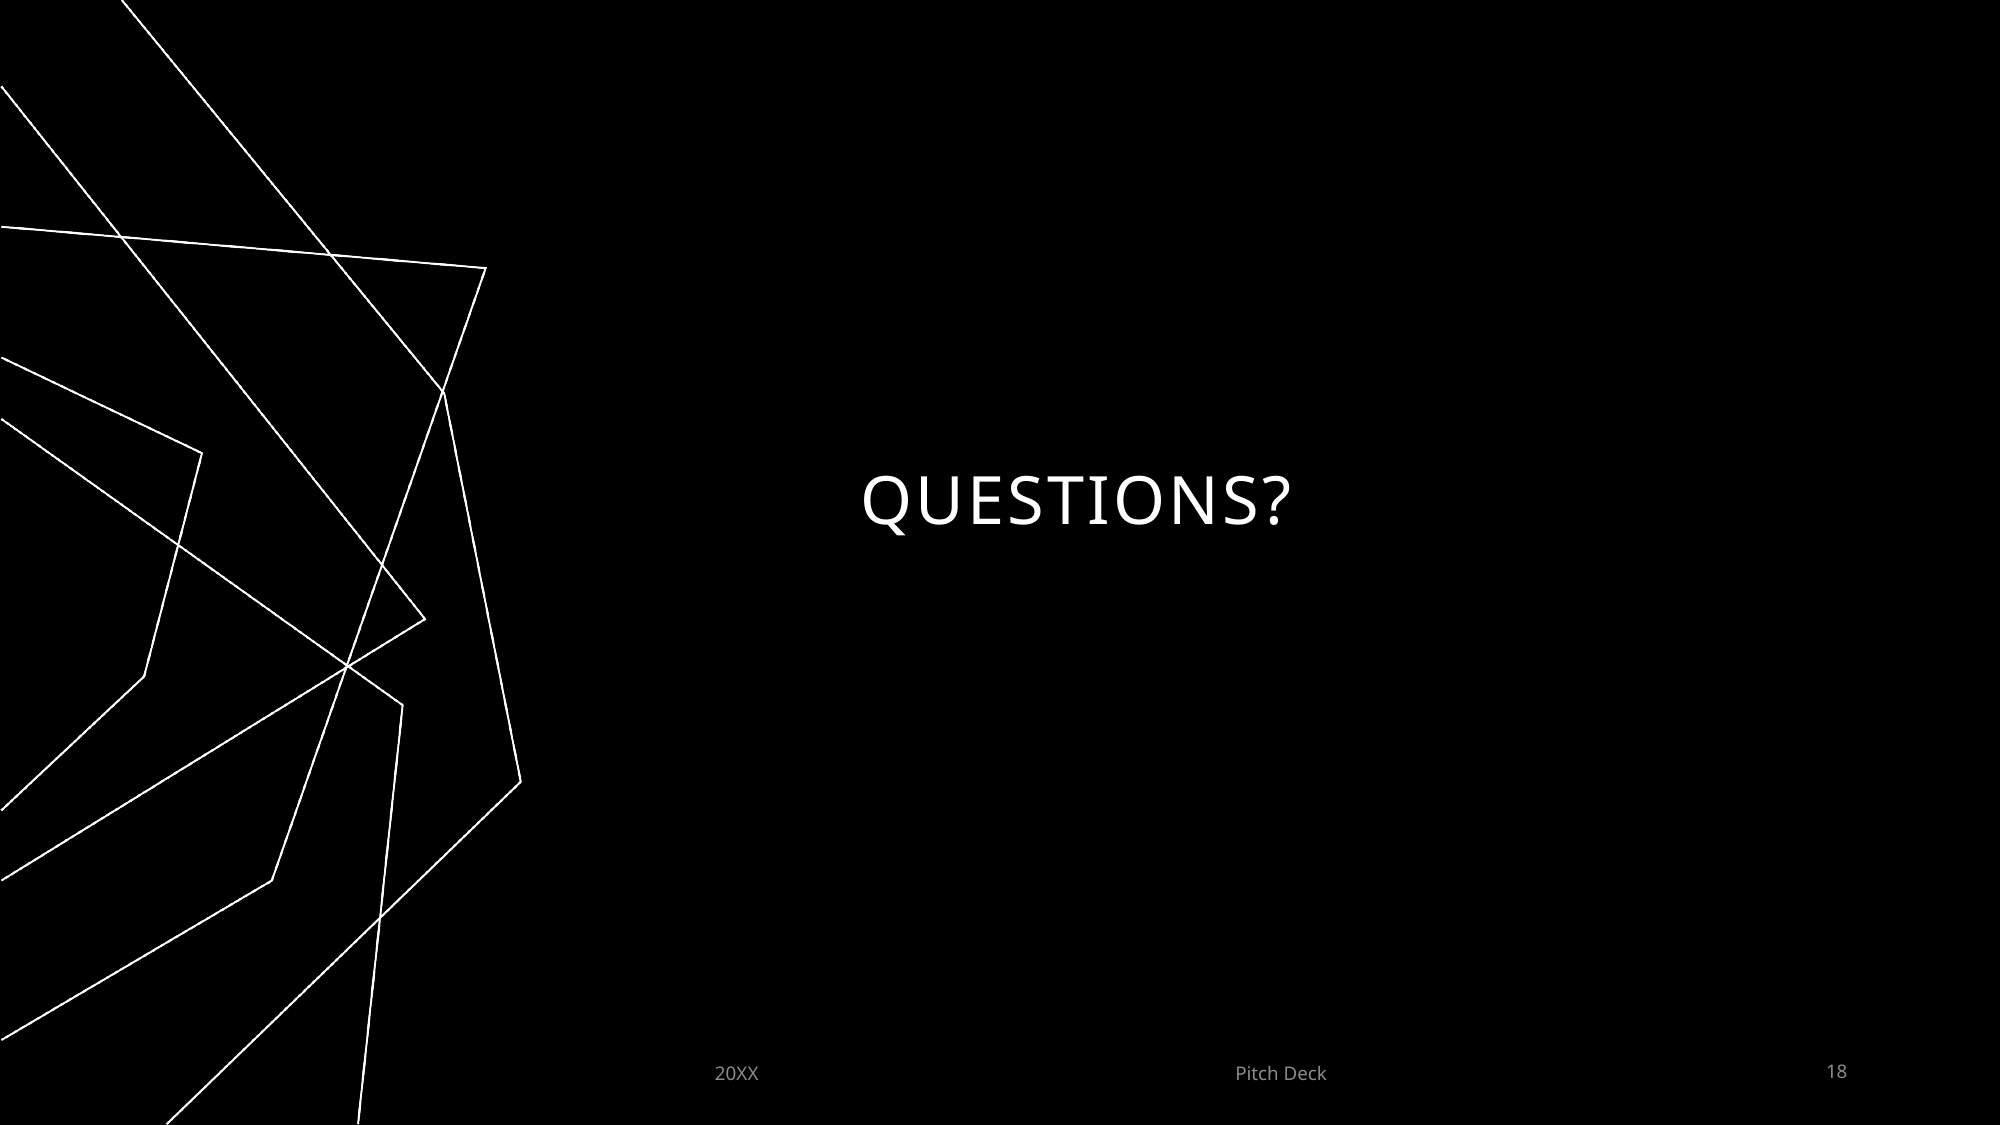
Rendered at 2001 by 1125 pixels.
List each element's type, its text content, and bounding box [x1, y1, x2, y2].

footer Pitch Deck [1062, 1042, 1500, 1103]
picture [0, 0, 522, 1125]
slide_number 20XX [699, 1042, 992, 1103]
slide_number 18 [1571, 1042, 1863, 1103]
title Questions? [845, 296, 1532, 547]
